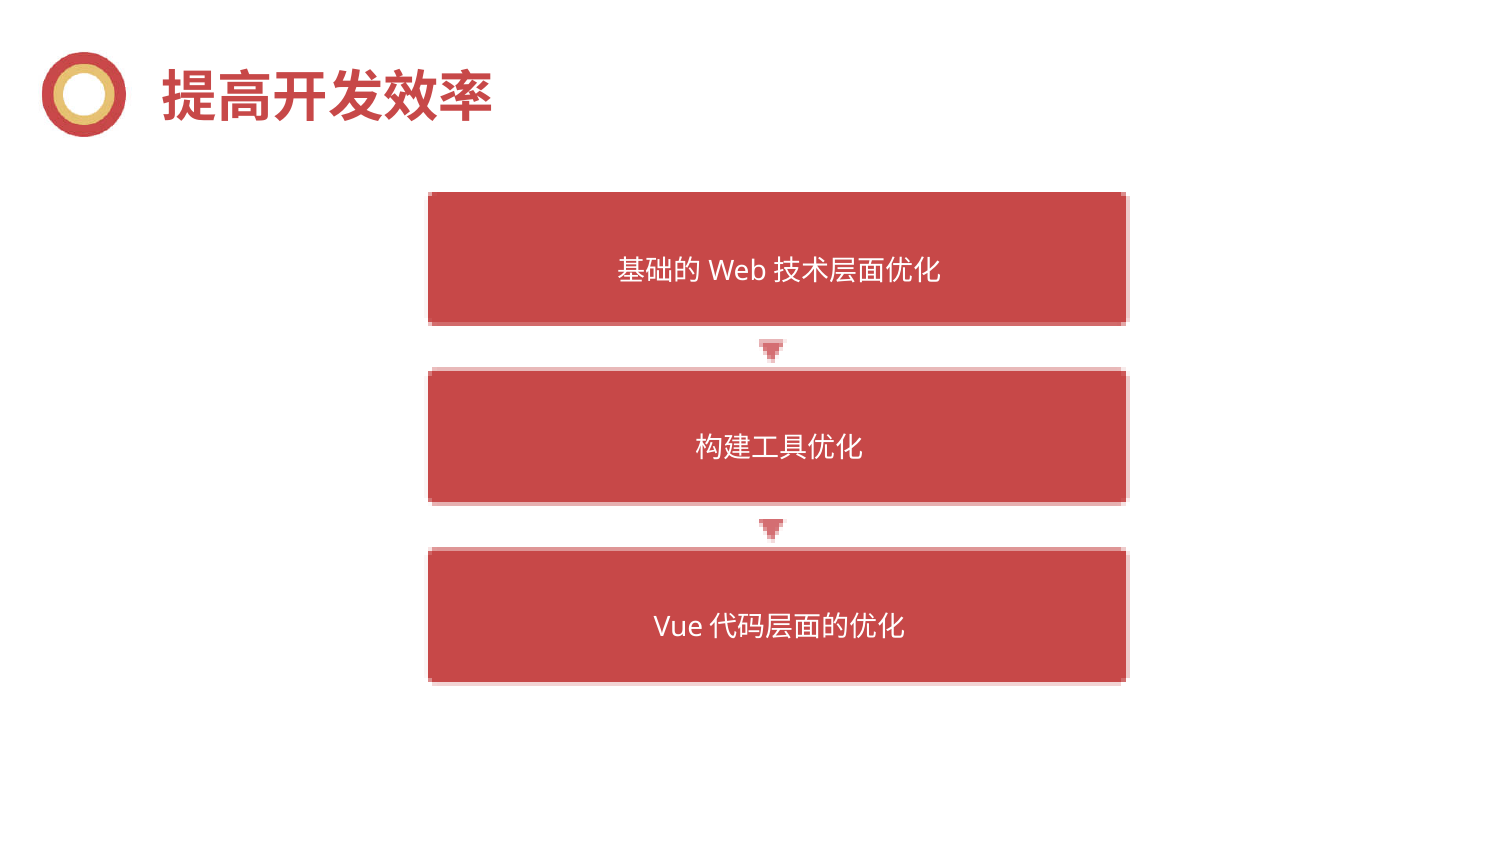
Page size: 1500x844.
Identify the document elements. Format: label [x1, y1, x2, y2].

picture [168, 192, 1391, 740]
picture [0, 0, 1500, 190]
